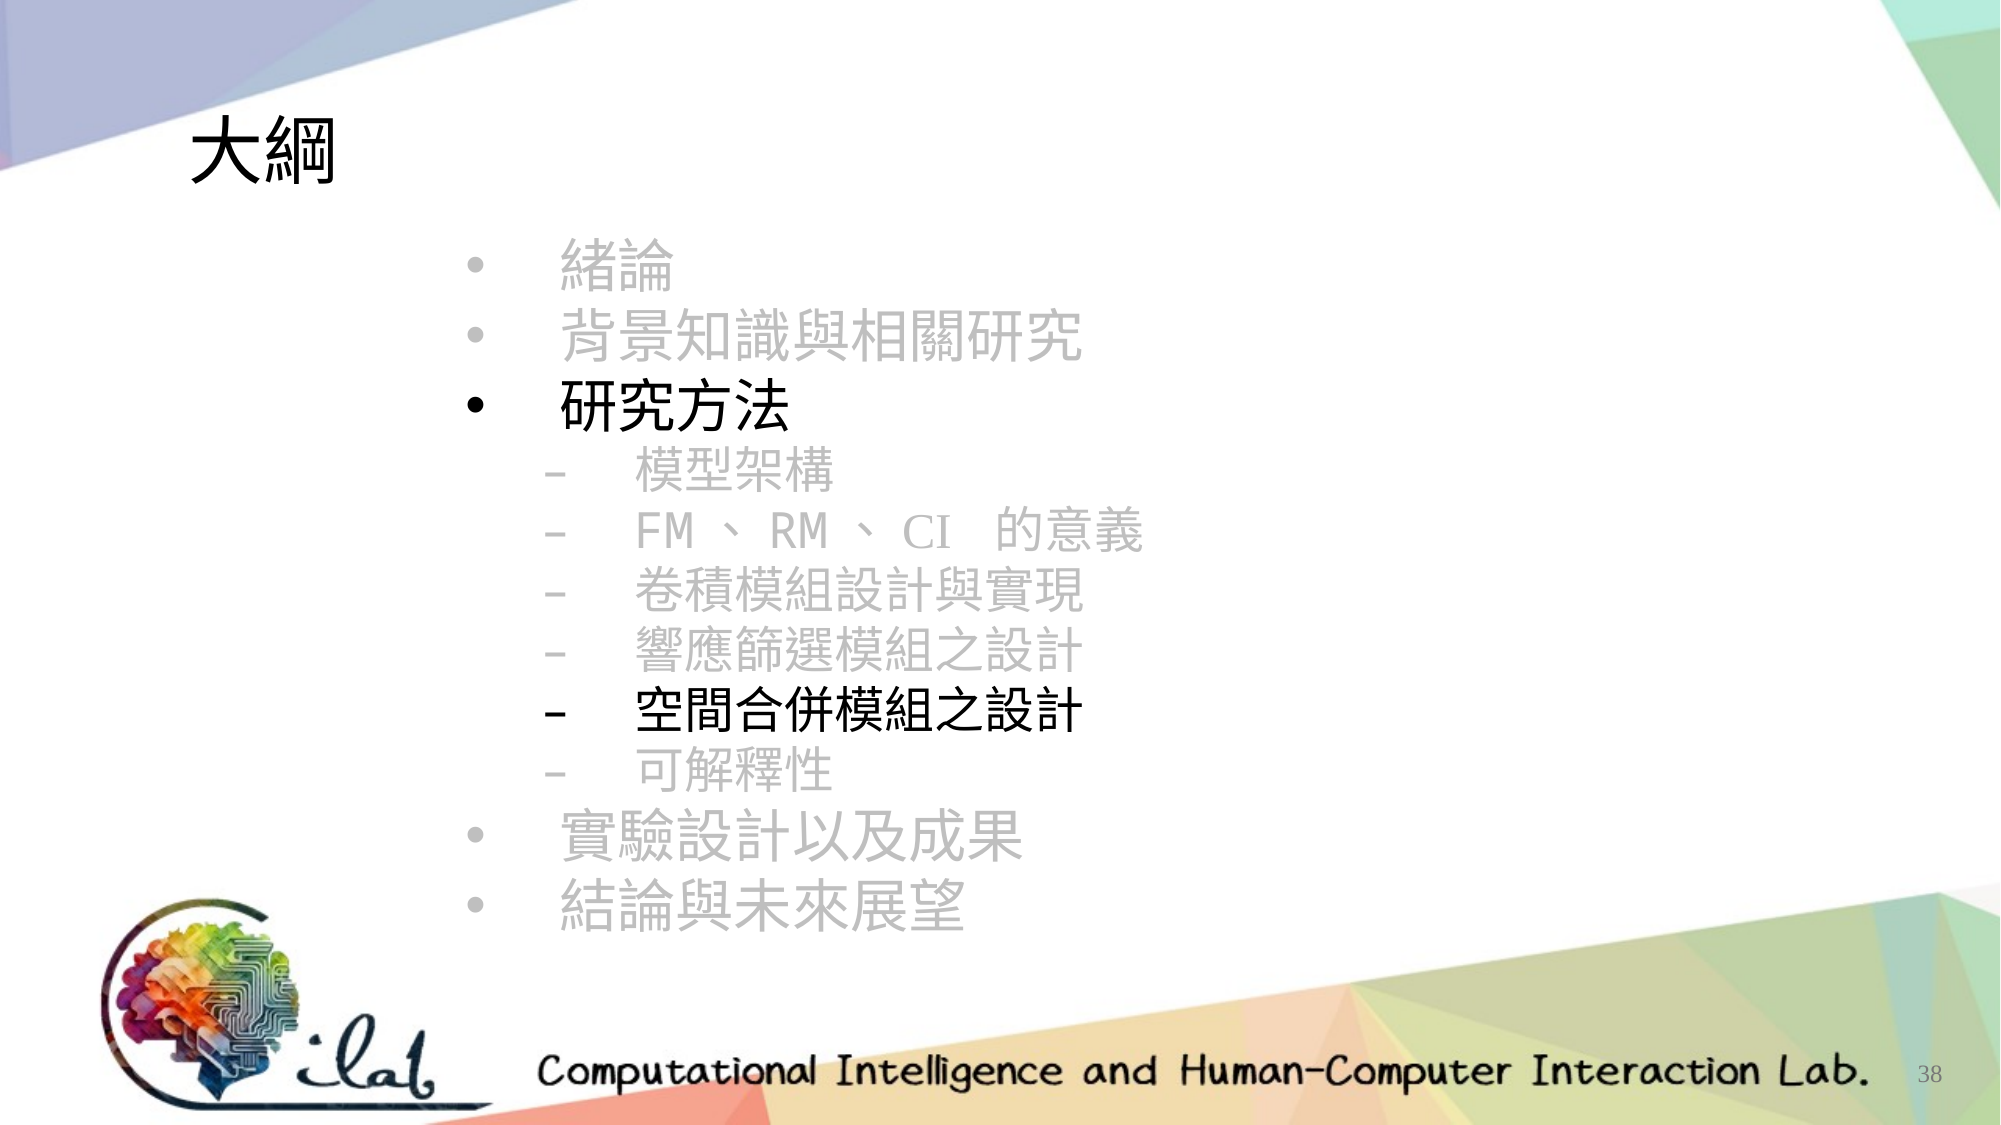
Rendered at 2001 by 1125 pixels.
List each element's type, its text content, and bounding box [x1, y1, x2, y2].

text_box 緒論 背景知識與相關研究 研究方法 模型架構 FM、RM、CI 的意義 卷積模組設計與實現 響應篩選模組之設計 空間合併模組之設計 可解釋性 實驗設計以及成果 結論與未來展望 [450, 221, 1550, 947]
slide_number 38 [1507, 1042, 1958, 1103]
picture [0, 0, 2001, 1125]
text_box 大綱 [114, 96, 412, 201]
